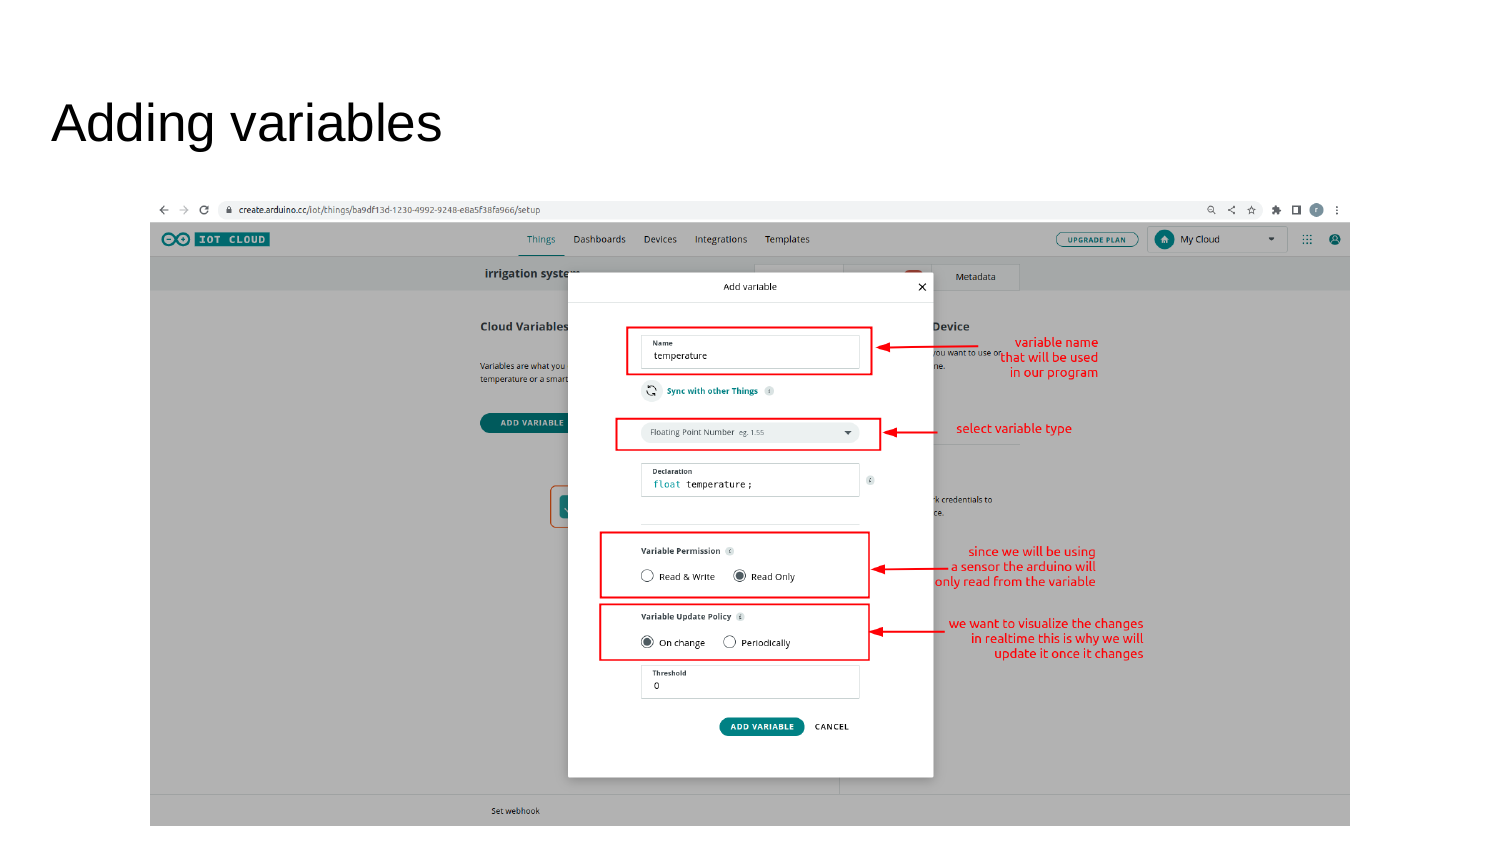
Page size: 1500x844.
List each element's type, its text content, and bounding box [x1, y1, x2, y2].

picture [149, 198, 1351, 827]
title Adding variables [51, 72, 1449, 167]
